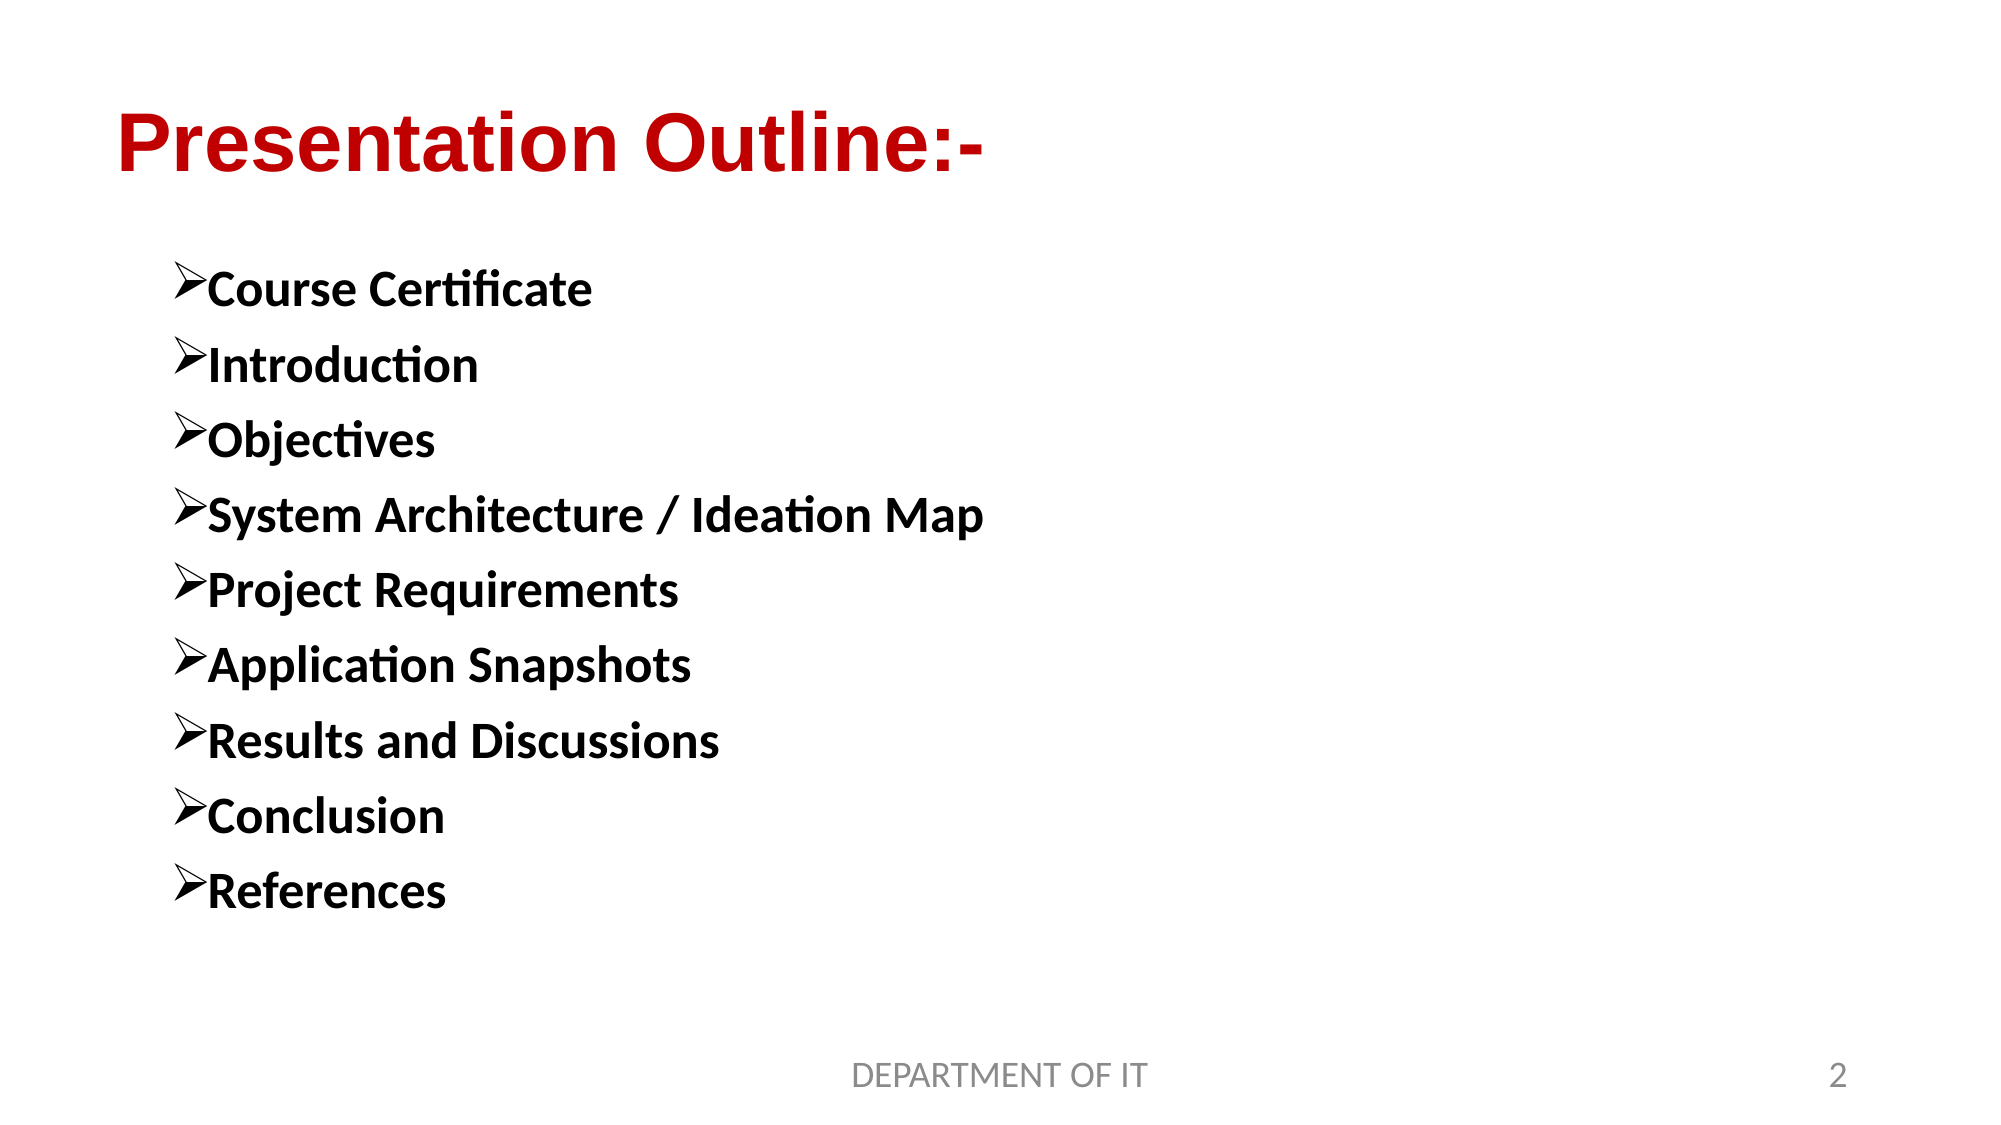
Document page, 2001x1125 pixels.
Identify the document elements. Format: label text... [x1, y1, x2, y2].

list Course Certificate Introduction Objectives System Architecture / Ideation Map Project Requirements Application Snapshots Results and Discussions Conclusion References [155, 254, 1706, 928]
slide_number 2 [1412, 1042, 1863, 1103]
footer DEPARTMENT OF IT [662, 1042, 1338, 1103]
title Presentation Outline:- [101, 35, 1827, 254]
